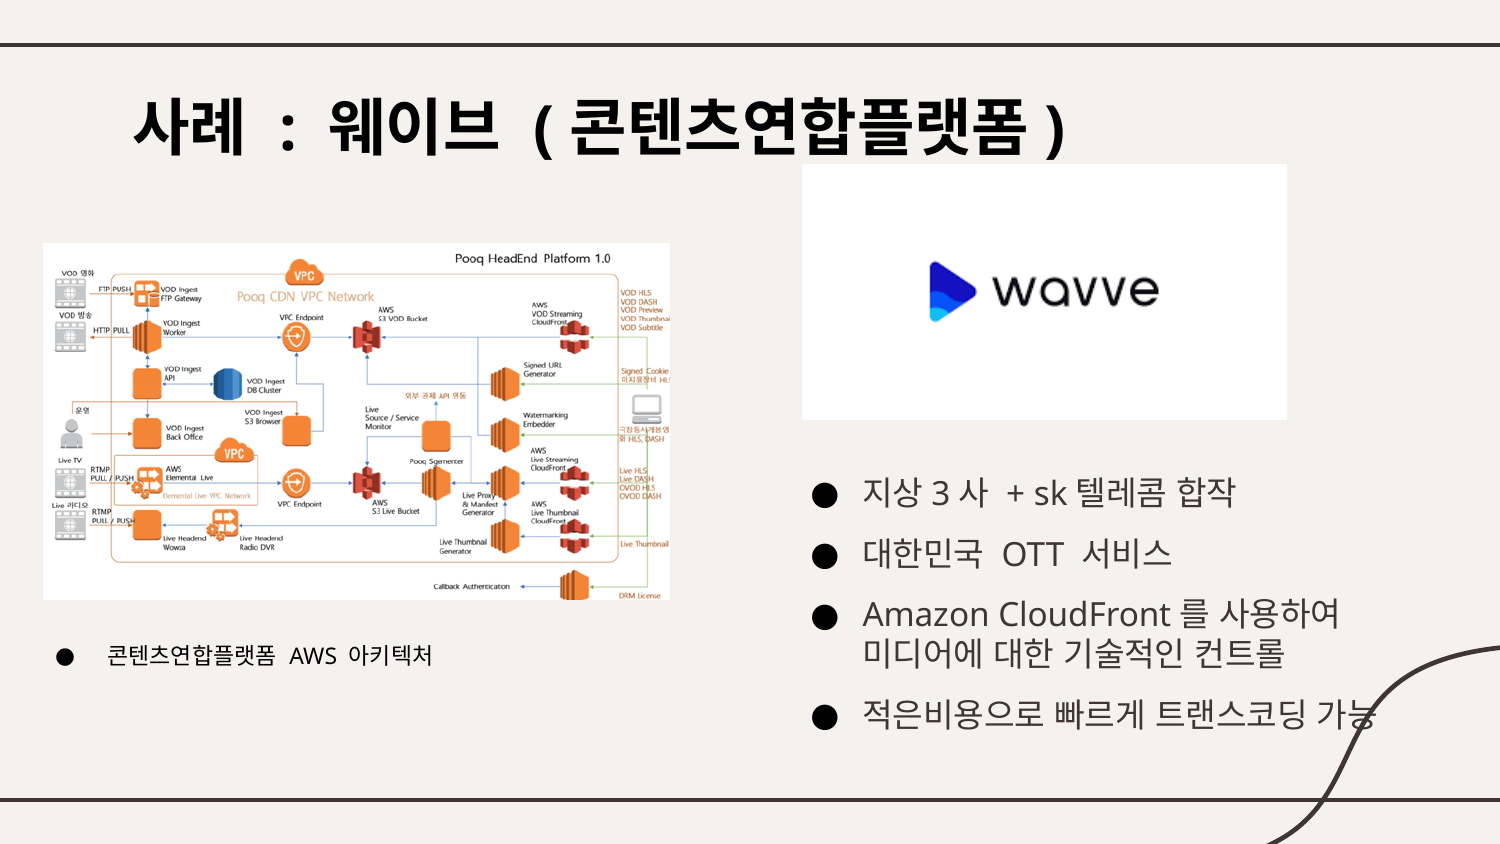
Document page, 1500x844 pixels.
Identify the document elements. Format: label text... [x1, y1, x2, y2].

text_box 콘텐츠연합플랫폼 AWS 아키텍처 [17, 633, 803, 677]
picture [43, 243, 670, 601]
subtitle 지상3사 + sk텔레콤 합작 대한민국 OTT 서비스 Amazon CloudFront를 사용하여 미디어에 대한 기술적인 컨트롤 적은비용으로 빠르게 트랜스코딩 가능 [772, 394, 1422, 812]
title 사례 : 웨이브 (콘텐츠연합플랫폼) [116, 72, 1278, 167]
picture [802, 164, 1288, 420]
